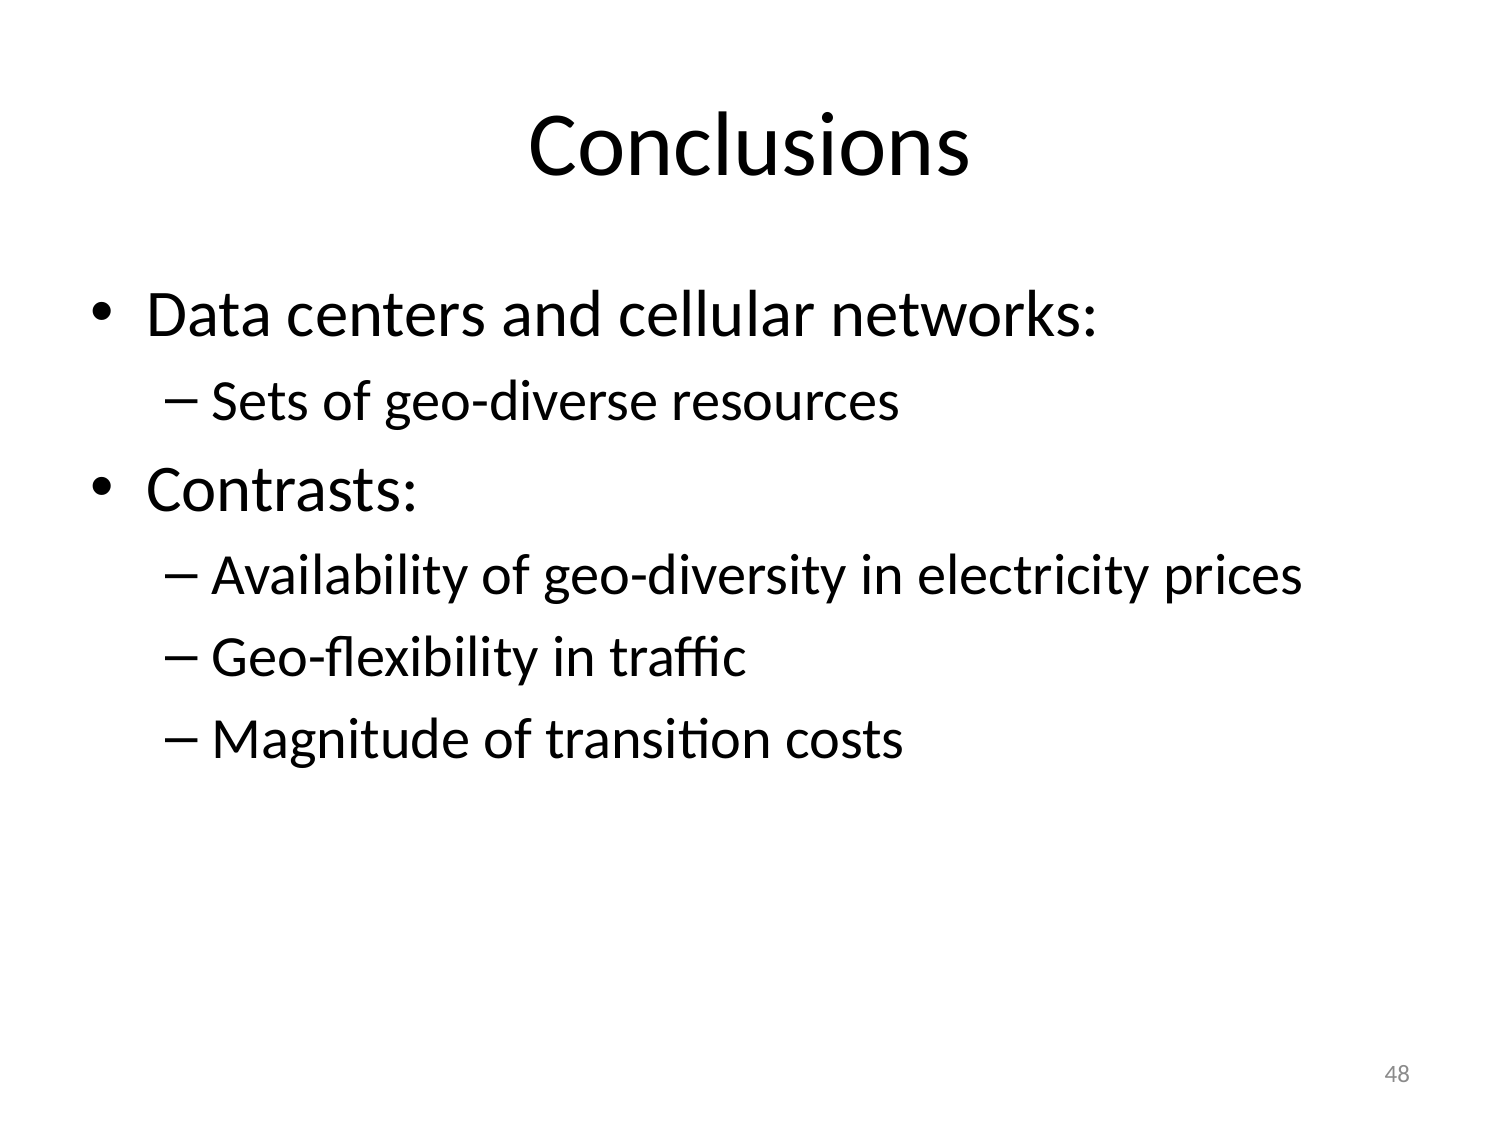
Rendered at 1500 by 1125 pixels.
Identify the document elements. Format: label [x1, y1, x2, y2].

slide_number [1074, 1042, 1425, 1103]
title [75, 45, 1425, 233]
list [75, 262, 1425, 1005]
